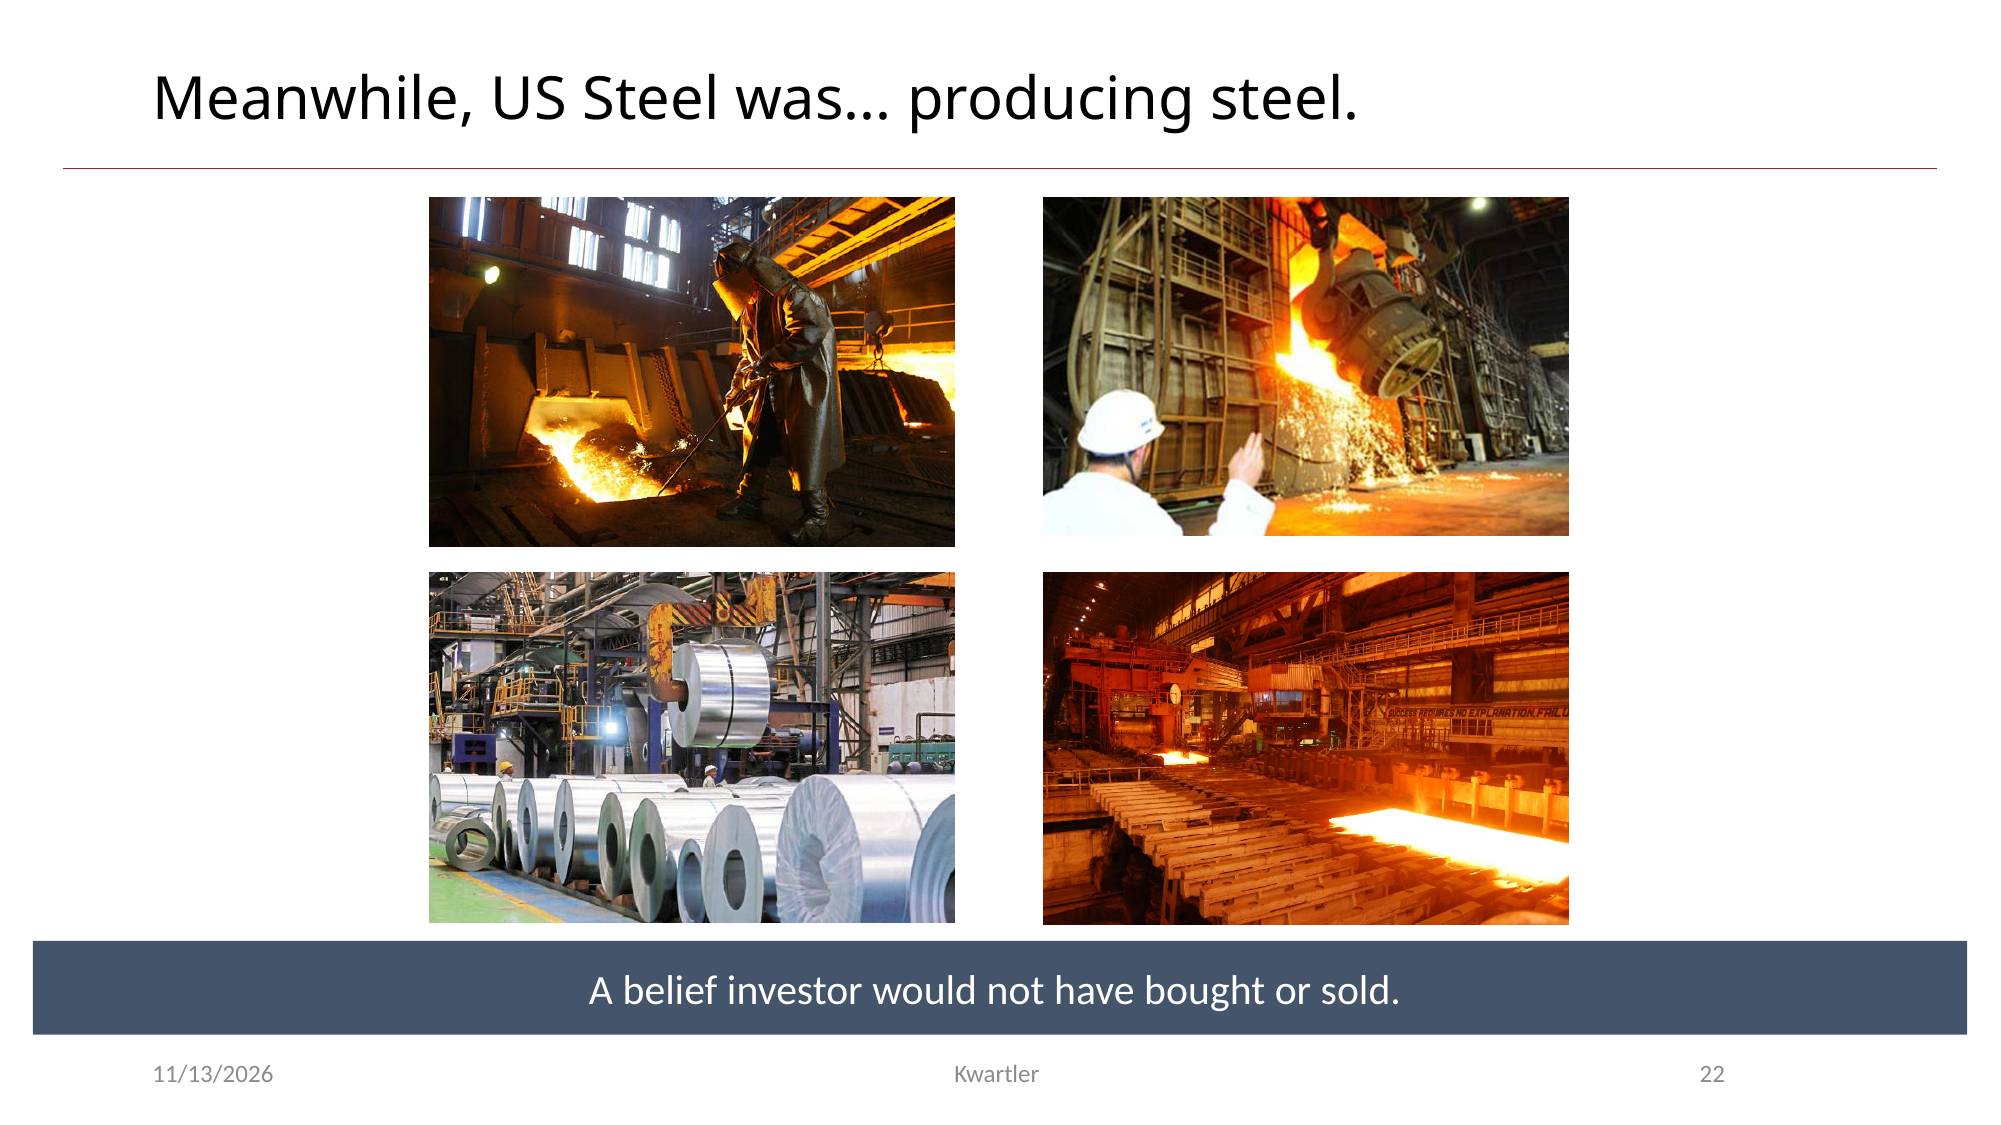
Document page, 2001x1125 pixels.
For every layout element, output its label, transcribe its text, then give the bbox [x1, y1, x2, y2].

picture [1043, 197, 1569, 536]
picture [429, 572, 955, 923]
text_box A belief investor would not have bought or sold. [32, 940, 1968, 1036]
picture [1043, 572, 1569, 925]
text_box 22 [1412, 1042, 1741, 1103]
picture [429, 197, 955, 547]
footer Kwartler [662, 1042, 1338, 1103]
title Meanwhile, US Steel was... producing steel. [137, 59, 1863, 142]
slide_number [137, 1042, 588, 1103]
